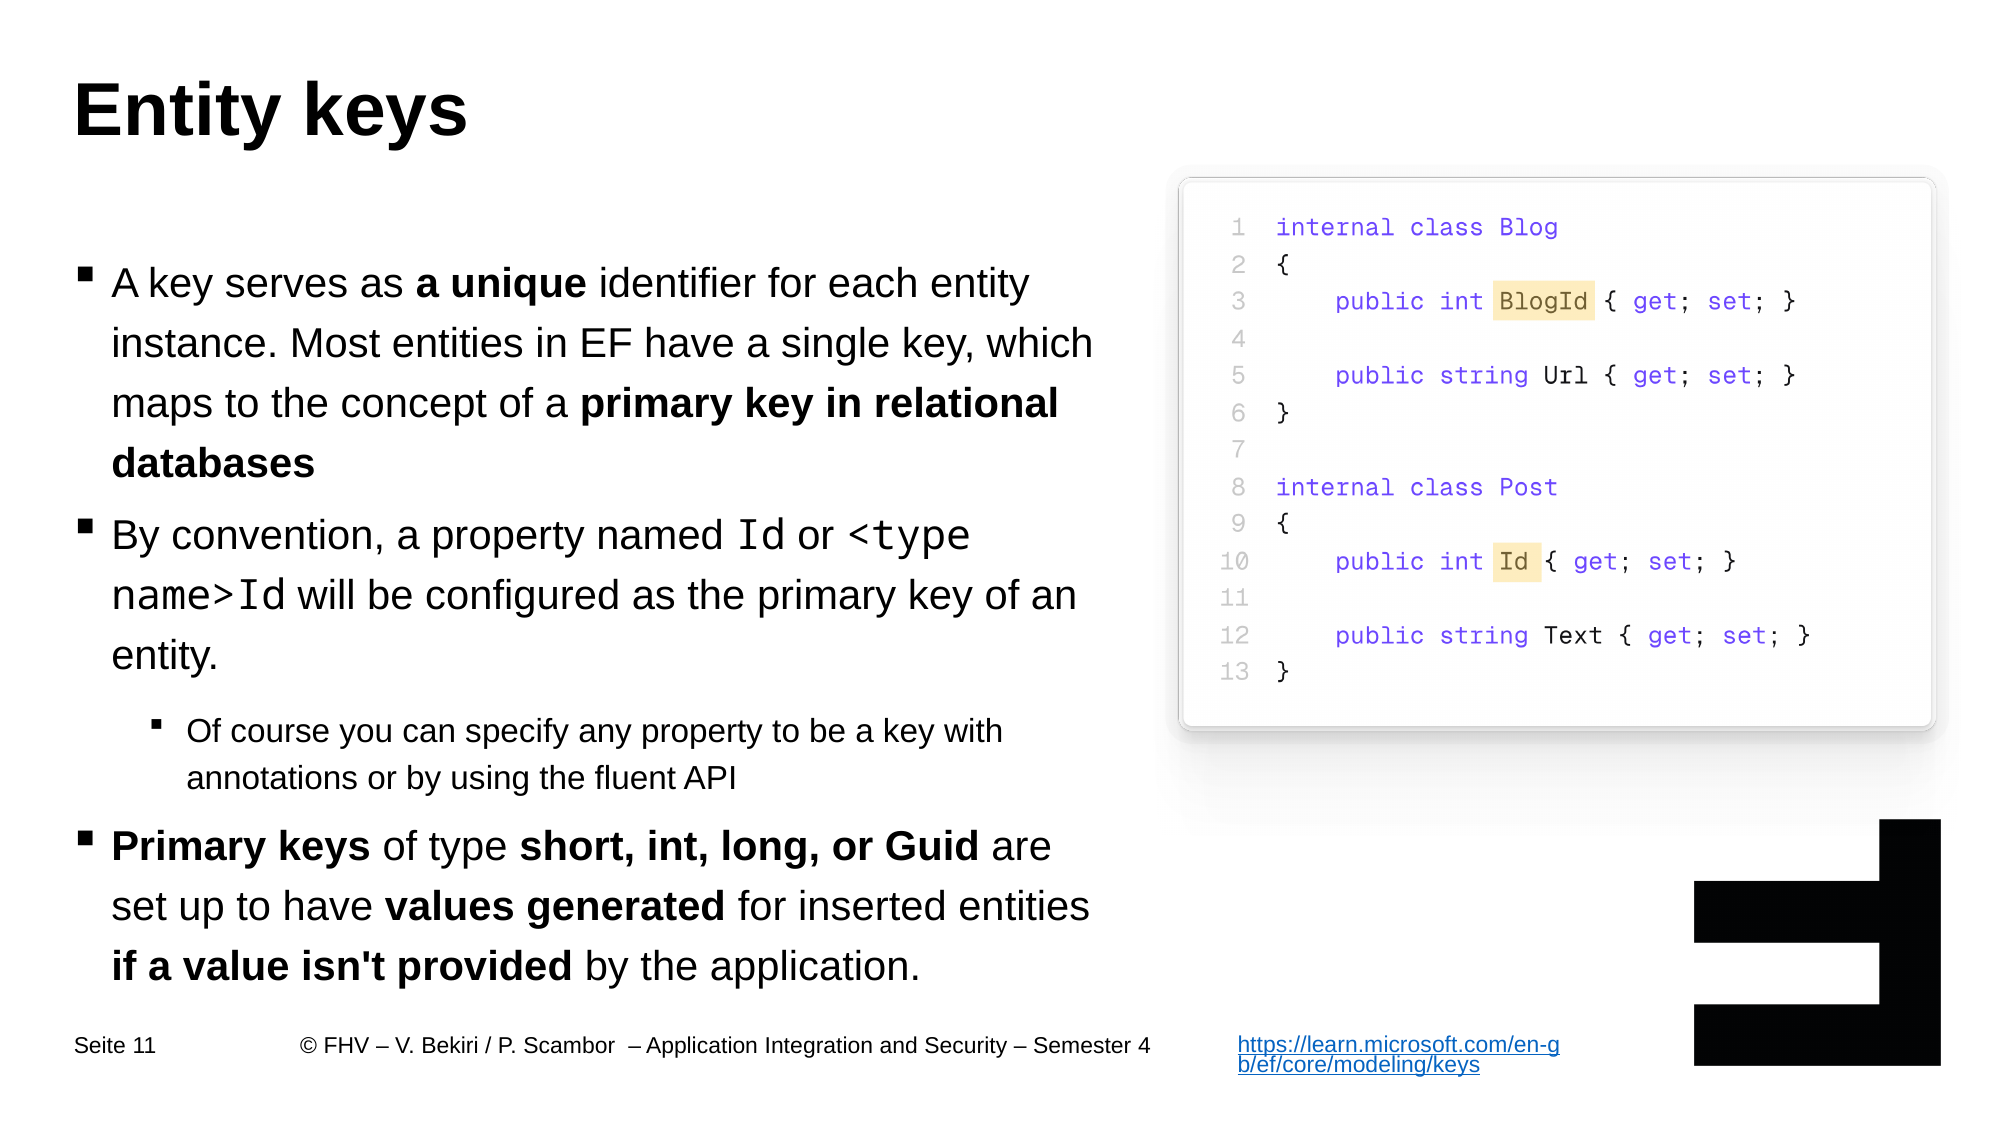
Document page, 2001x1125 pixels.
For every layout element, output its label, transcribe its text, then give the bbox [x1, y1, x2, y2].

footer © FHV – V. Bekiri / P. Scambor – Application Integration and Security – Semester 4 [285, 1026, 1526, 1069]
slide_number Seite 11 [59, 1026, 225, 1069]
text_box https://learn.microsoft.com/en-gb/ef/core/modeling/keys [1222, 1025, 1587, 1068]
picture [1073, 72, 2000, 1066]
list A key serves as a unique identifier for each entity instance. Most entities in EF have a single key, which maps to the concept of a primary key in relational databases By convention, a property named Id or <type name>Id will be configured as the primary key of an entity. Of course you can specify any property to be a key with annotations or by using the fluent API Primary keys of type short, int, long, or Guid are set up to have values generated for inserted entities if a value isn't provided by the application. [59, 238, 1116, 1002]
title Entity keys [59, 59, 1525, 196]
